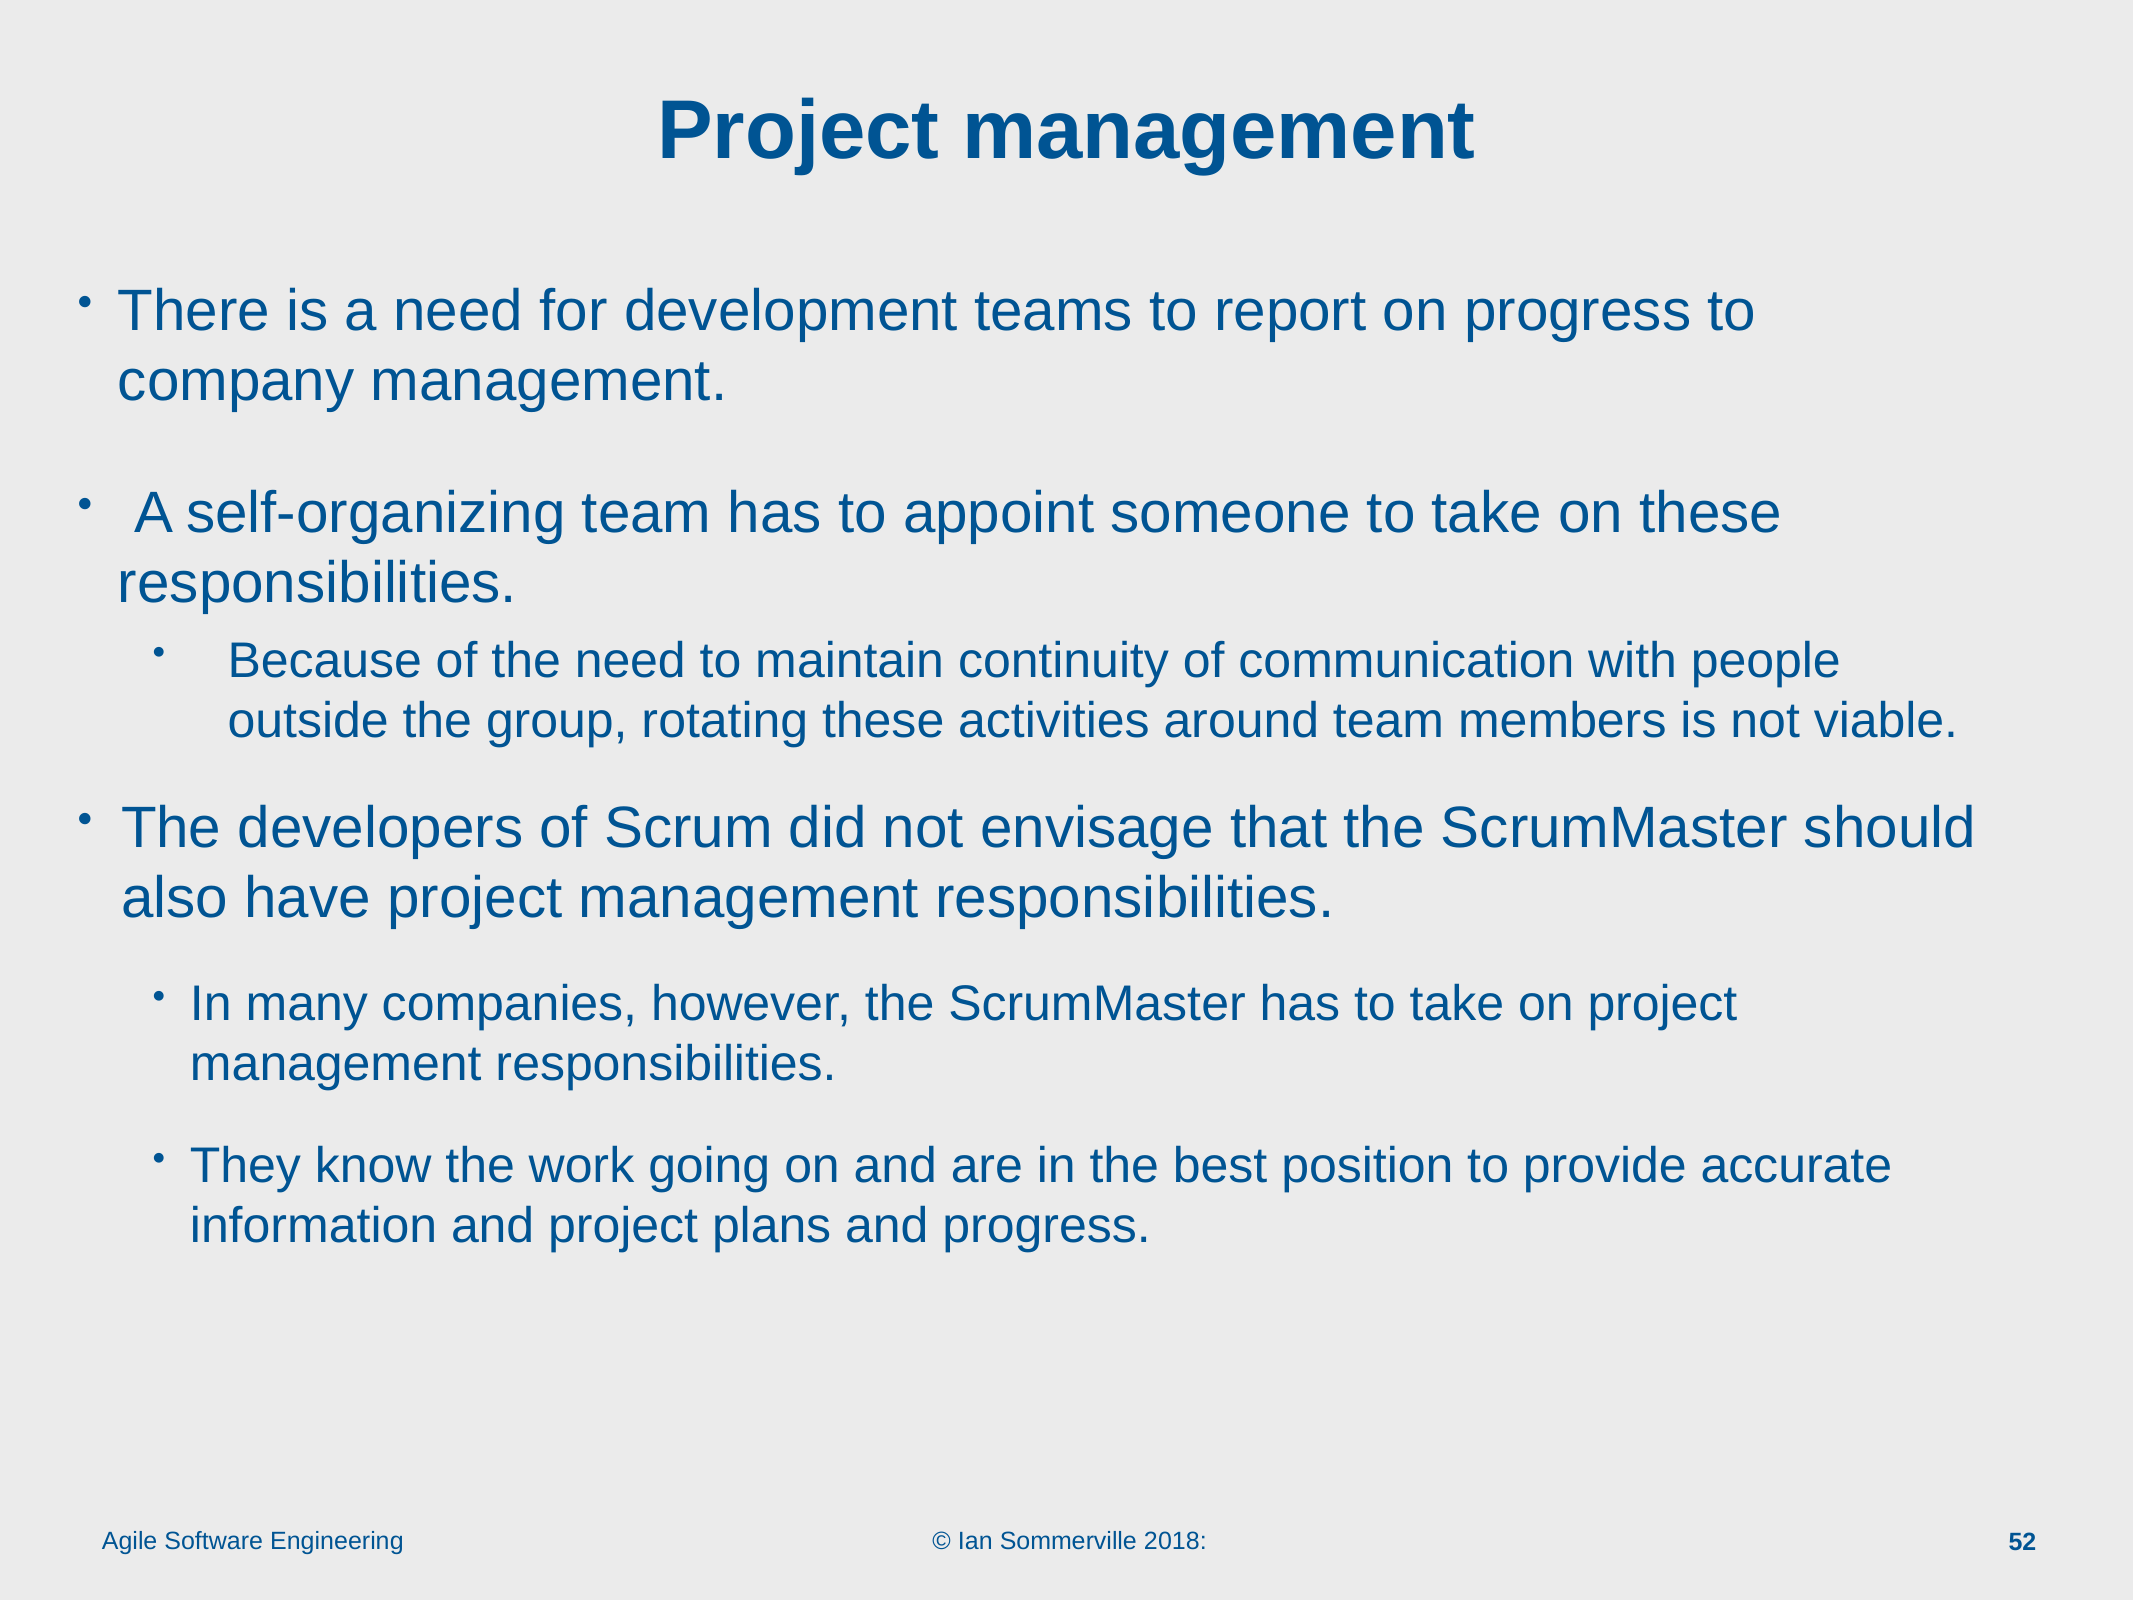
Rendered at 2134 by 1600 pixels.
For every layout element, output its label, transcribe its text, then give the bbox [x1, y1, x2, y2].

slide_number 52 [1997, 1516, 2046, 1563]
list There is a need for development teams to report on progress to company management. A self-organizing team has to appoint someone to take on these responsibilities. Because of the need to maintain continuity of communication with people outside the group, rotating these activities around team members is not viable. The developers of Scrum did not envisage that the ScrumMaster should also have project management responsibilities. In many companies, however, the ScrumMaster has to take on project management responsibilities. They know the work going on and are in the best position to provide accurate information and project plans and progress. [68, 263, 2016, 1445]
title Project management [80, 66, 2053, 248]
